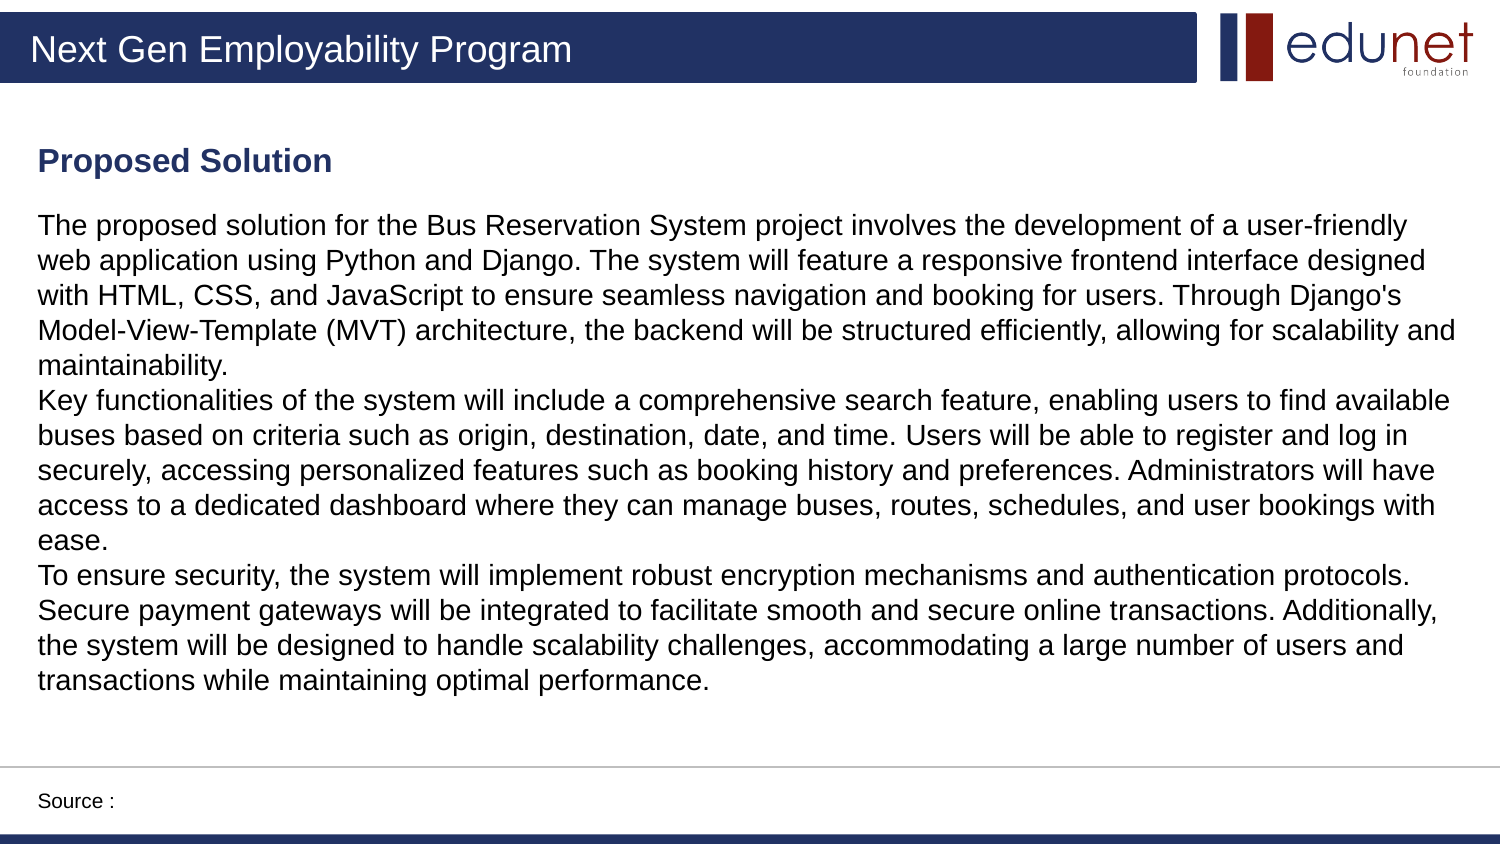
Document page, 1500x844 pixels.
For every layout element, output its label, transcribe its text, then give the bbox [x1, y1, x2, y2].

text_box Source : [22, 776, 139, 826]
title Proposed Solution [22, 124, 505, 177]
picture [1279, 14, 1482, 83]
text_box The proposed solution for the Bus Reservation System project involves the development of a user-friendly web application using Python and Django. The system will feature a responsive frontend interface designed with HTML, CSS, and JavaScript to ensure seamless navigation and booking for users. Through Django's Model-View-Template (MVT) architecture, the backend will be structured efficiently, allowing for scalability and maintainability. Key functionalities of the system will include a comprehensive search feature, enabling users to find available buses based on criteria such as origin, destination, date, and time. Users will be able to register and log in securely, accessing personalized features such as booking history and preferences. Administrators will have access to a dedicated dashboard where they can manage buses, routes, schedules, and user bookings with ease. To ensure security, the system will implement robust encryption mechanisms and authentication protocols. Secure payment gateways will be integrated to facilitate smooth and secure online transactions. Additionally, the system will be designed to handle scalability challenges, accommodating a large number of users and transactions while maintaining optimal performance. [22, 199, 1478, 739]
